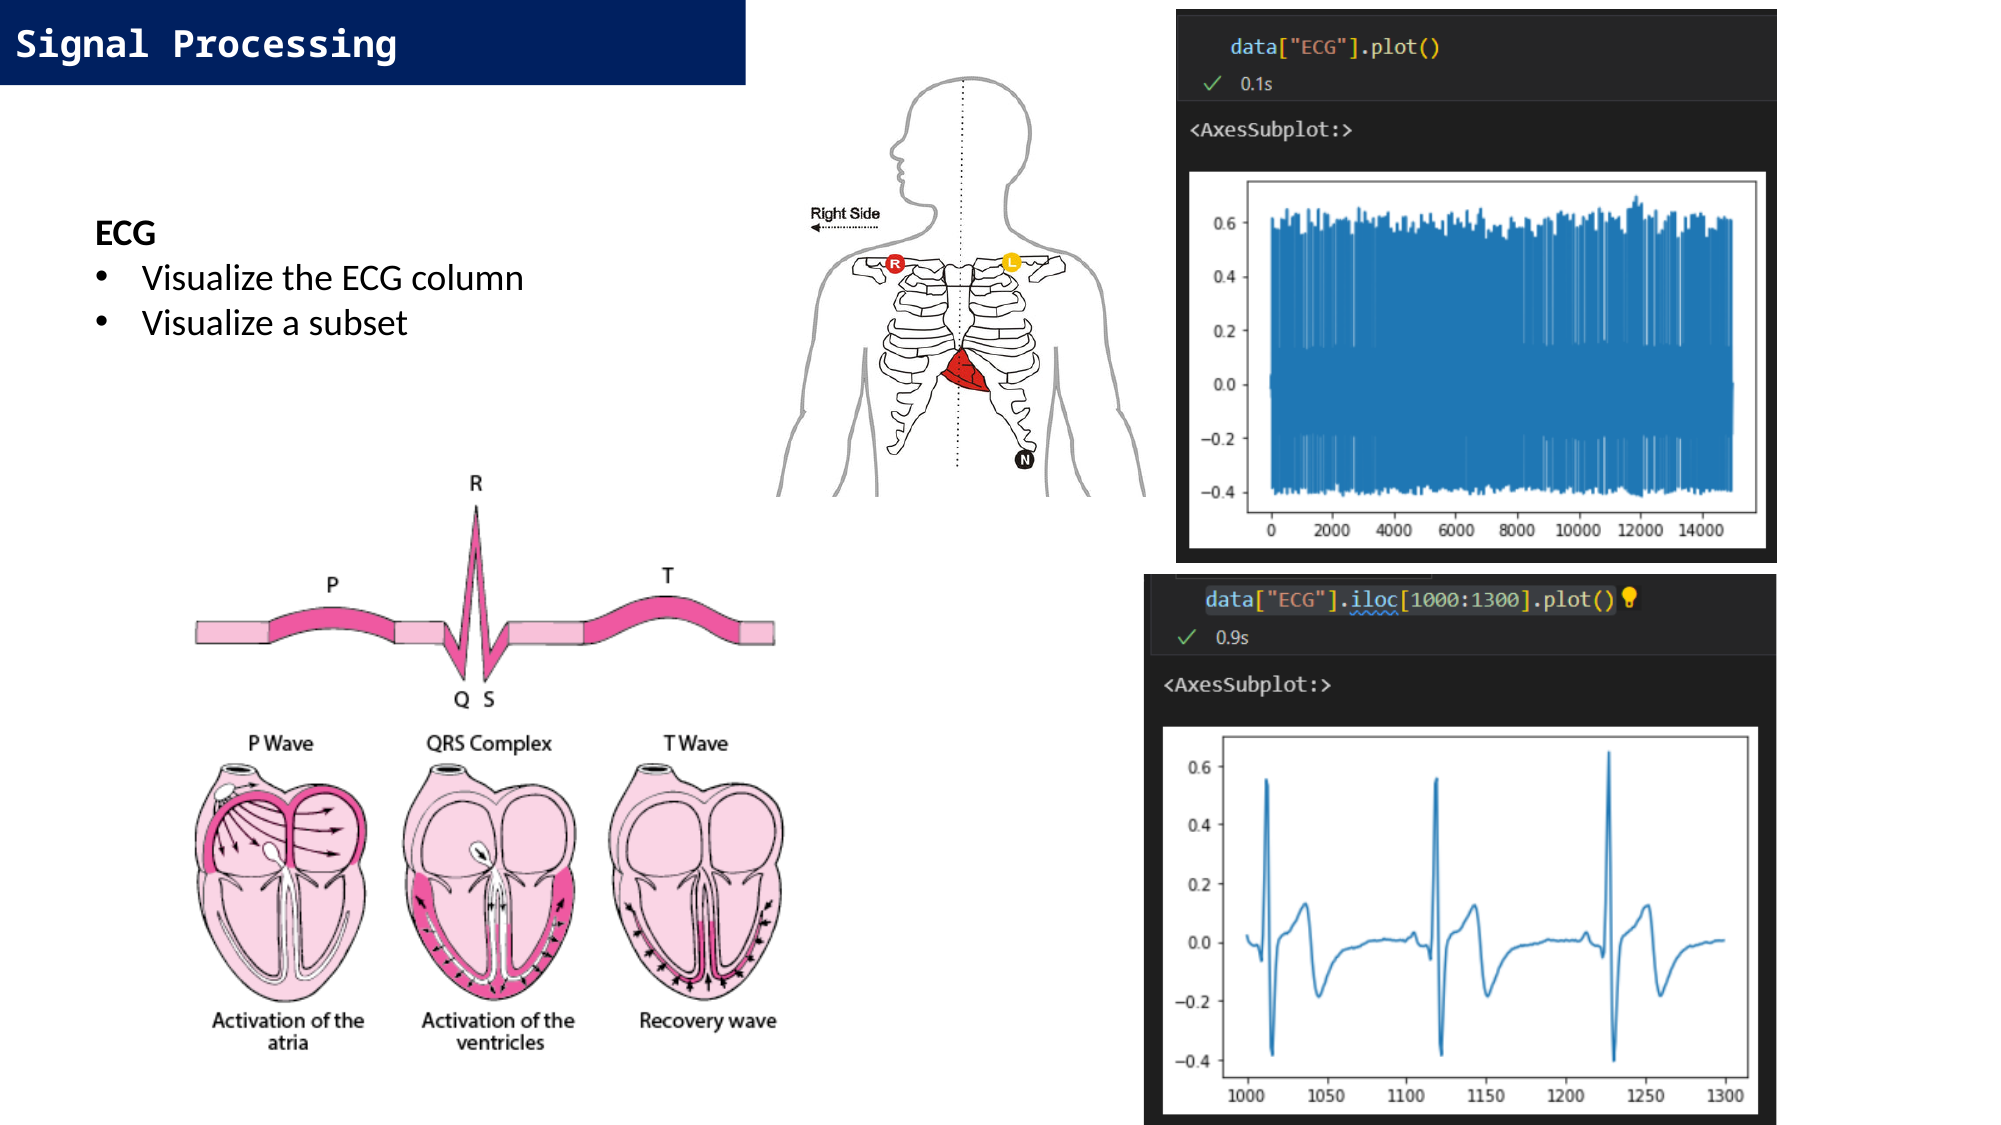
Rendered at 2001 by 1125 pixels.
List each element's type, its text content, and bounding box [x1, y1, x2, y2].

text_box ECG Visualize the ECG column Visualize a subset [80, 0, 1777, 703]
picture [1176, 9, 1777, 563]
picture [189, 76, 1146, 1061]
text_box Signal Processing [0, 0, 746, 86]
picture [1143, 574, 1777, 1125]
